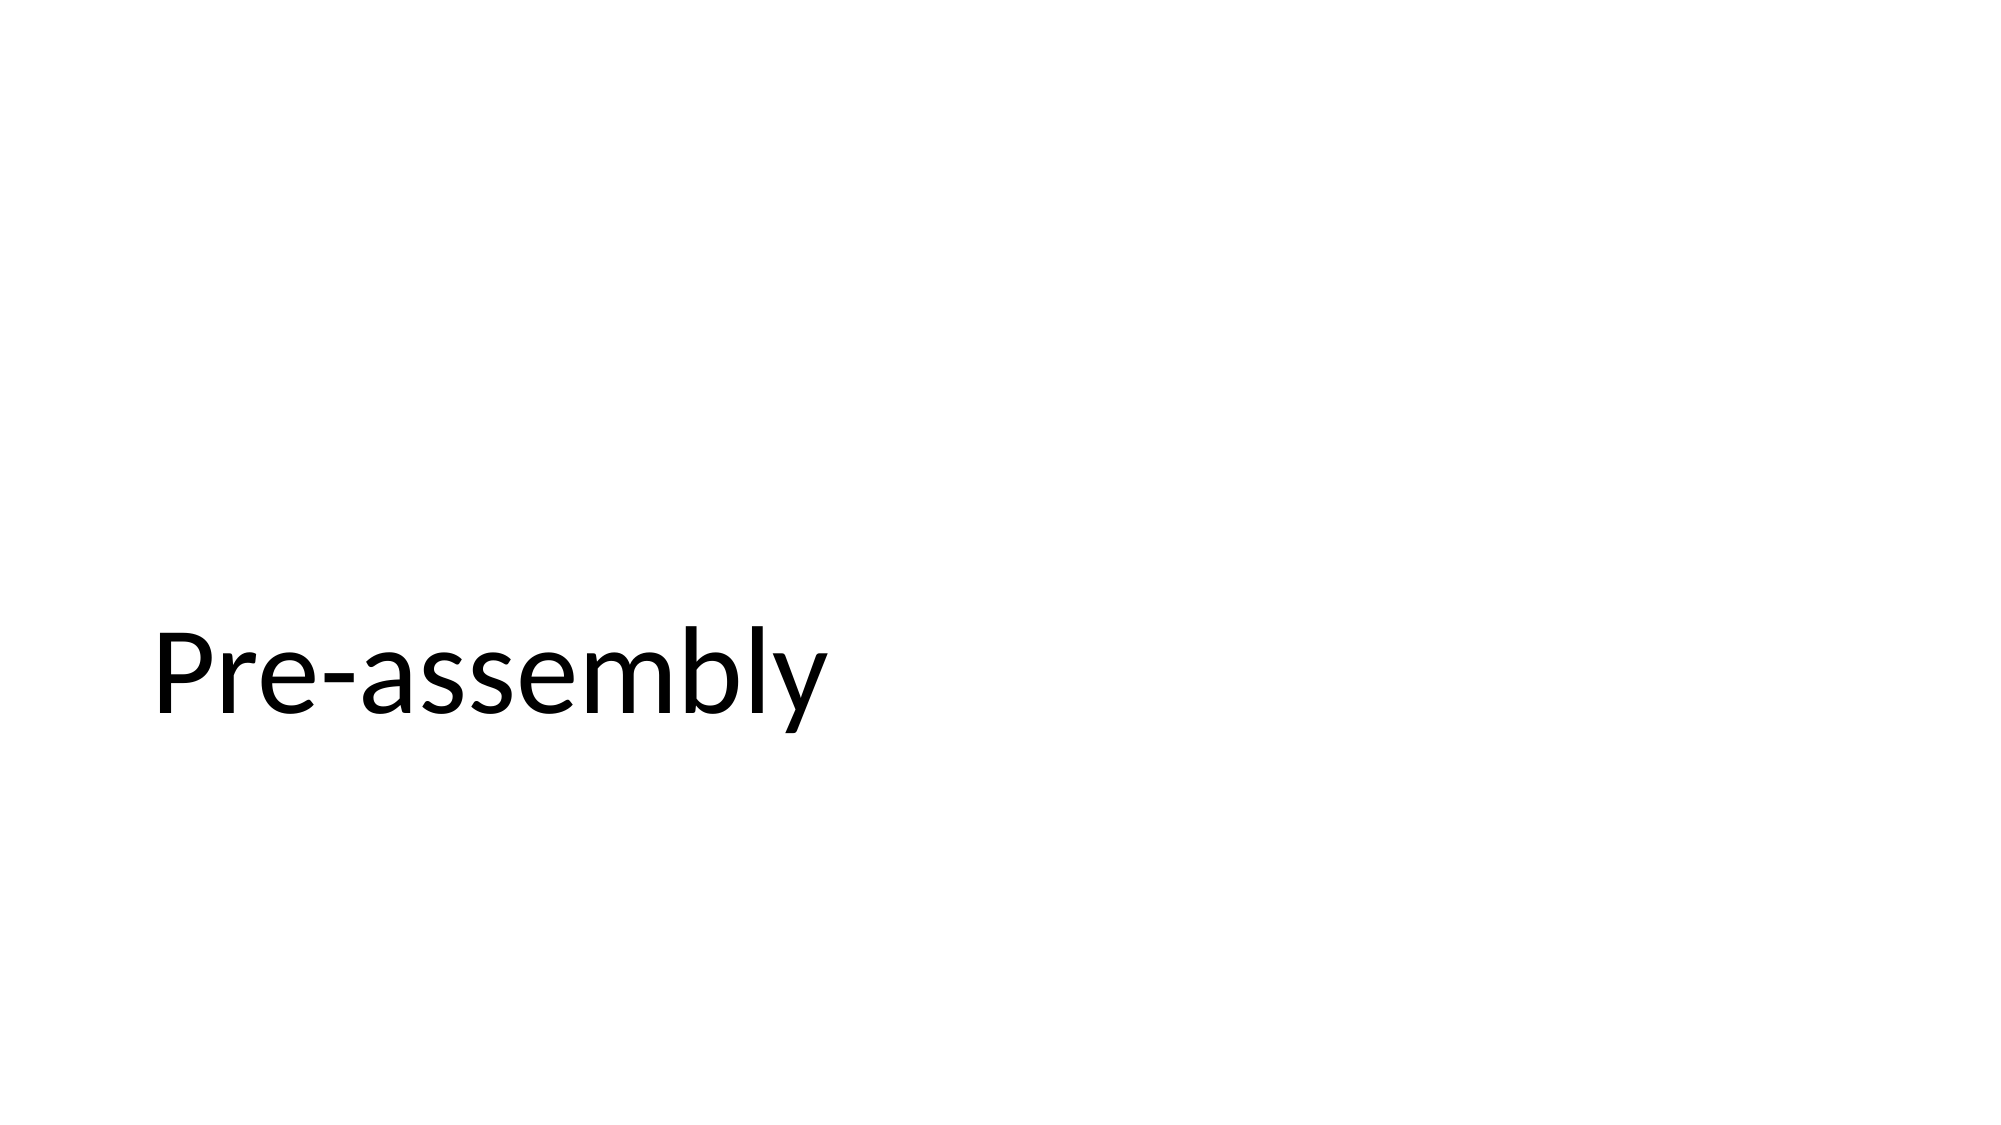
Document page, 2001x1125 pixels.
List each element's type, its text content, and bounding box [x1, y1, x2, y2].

title Pre-assembly [136, 280, 1862, 749]
